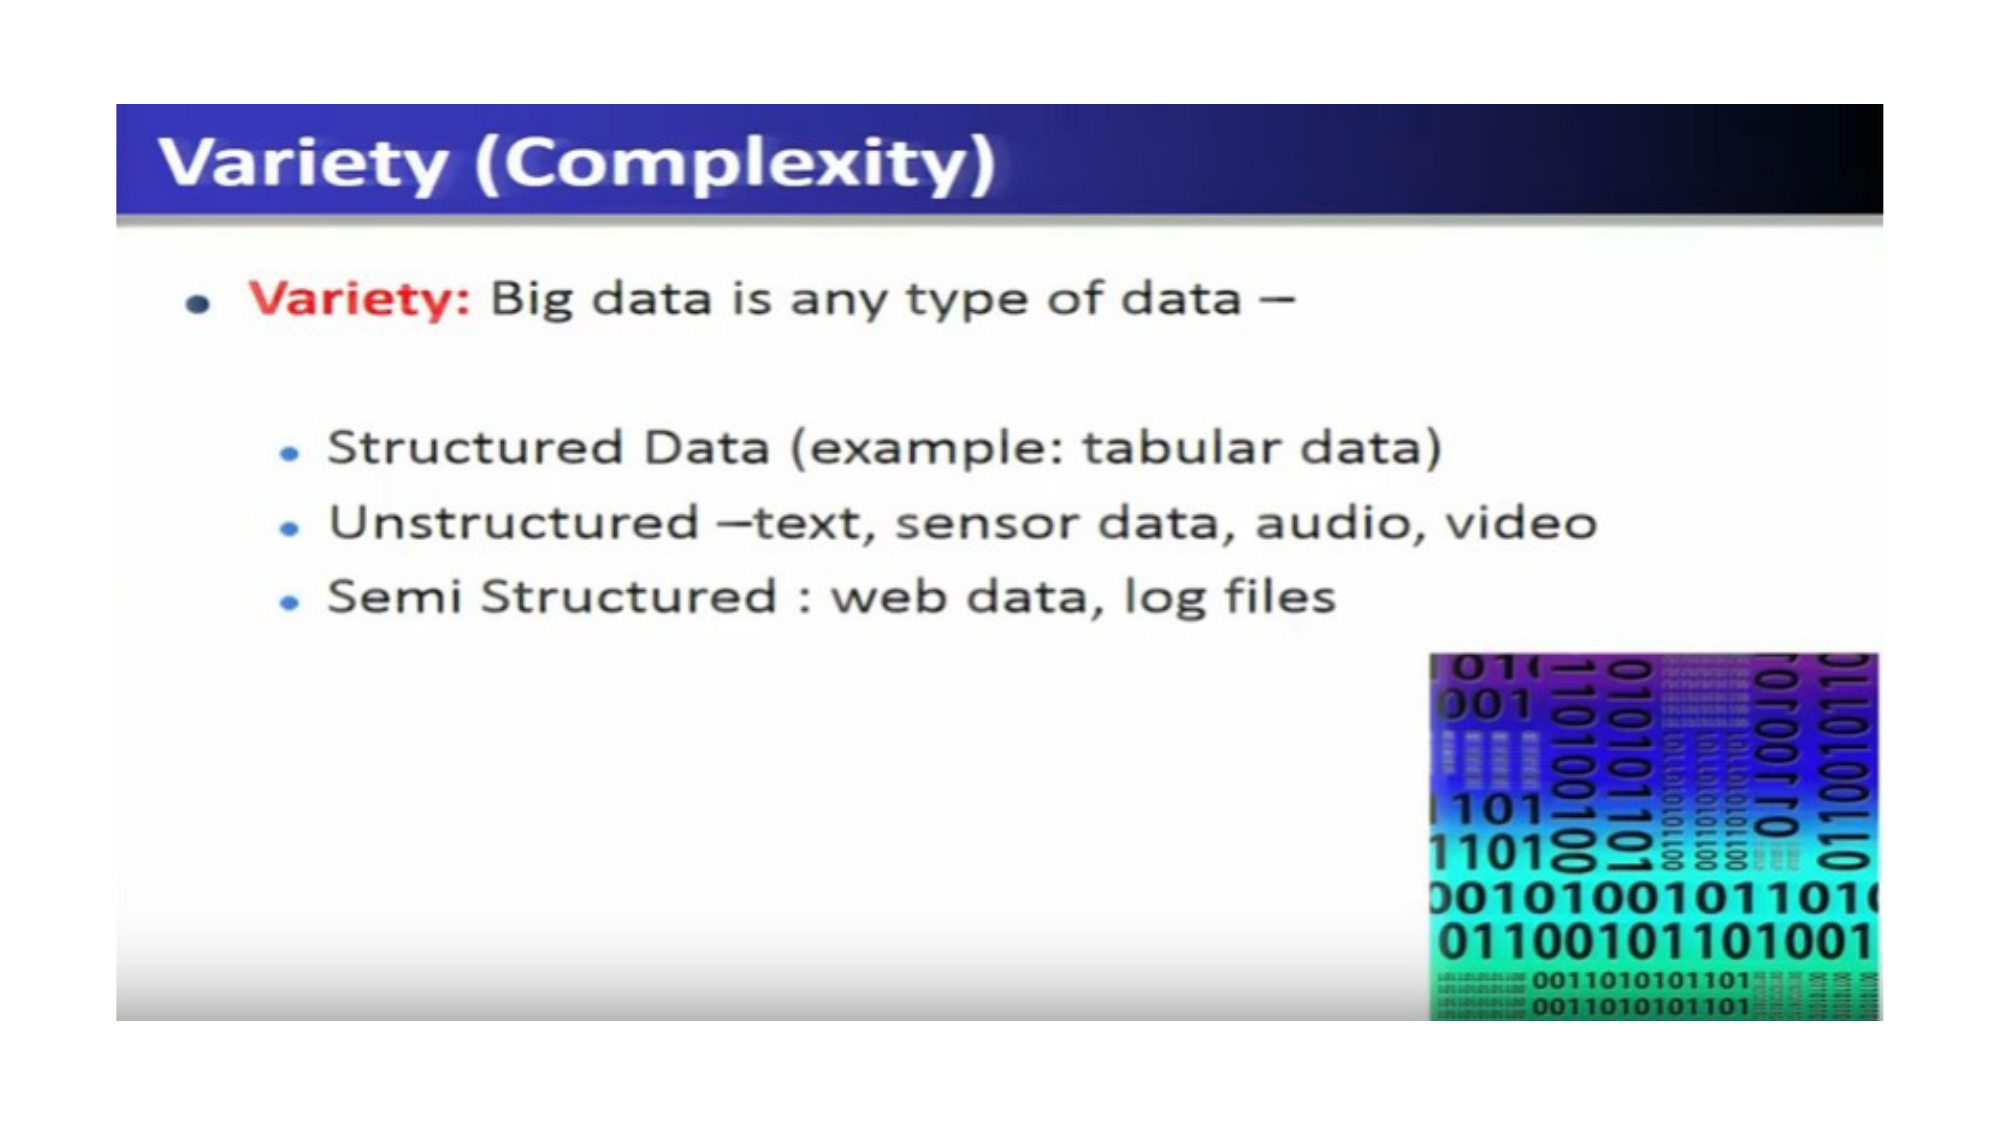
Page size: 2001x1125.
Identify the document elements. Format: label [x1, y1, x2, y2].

picture [116, 103, 1884, 1021]
